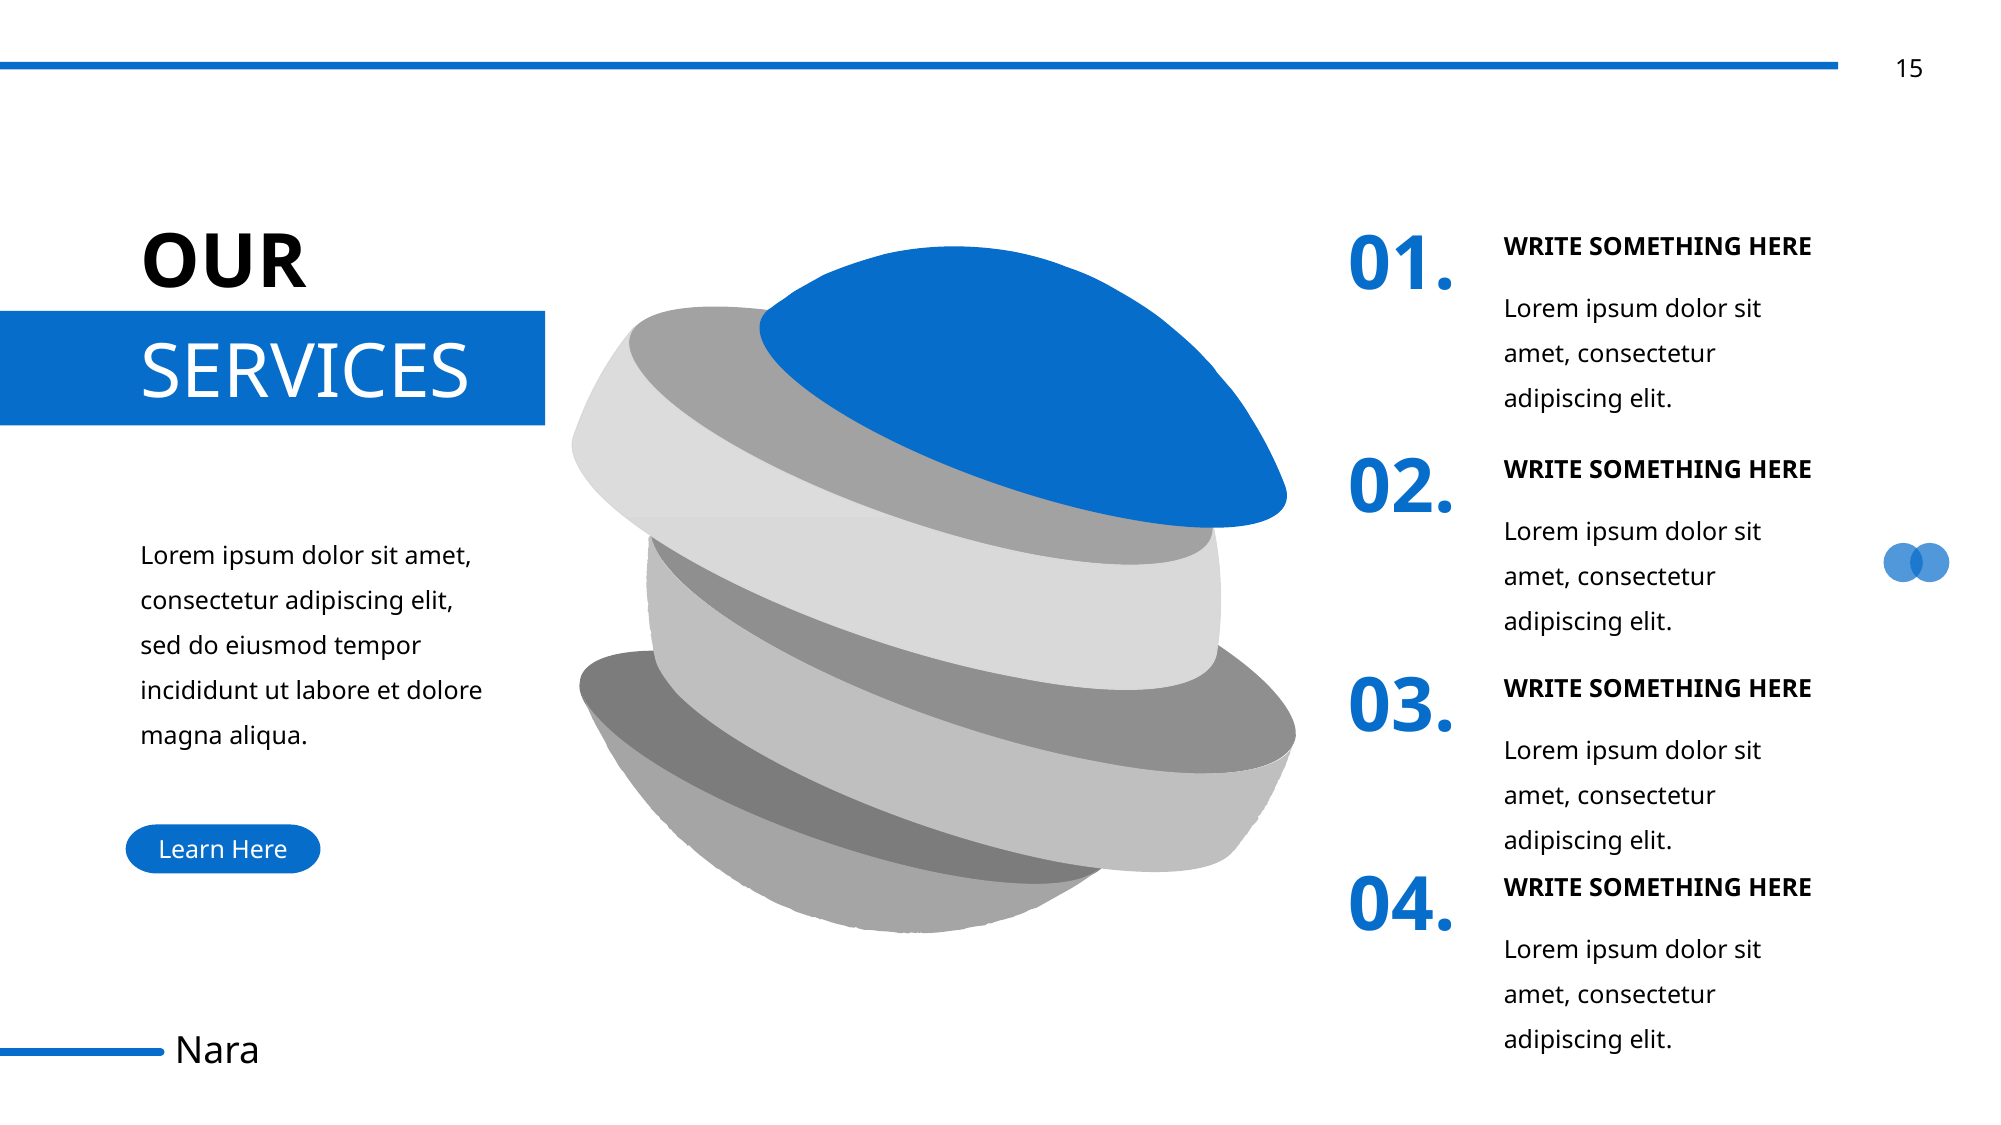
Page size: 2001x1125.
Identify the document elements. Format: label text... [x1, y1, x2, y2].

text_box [573, 212, 1298, 974]
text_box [1333, 648, 1840, 813]
text_box Learn Here [124, 823, 322, 875]
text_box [0, 204, 600, 426]
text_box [1333, 847, 1840, 1012]
text_box Lorem ipsum dolor sit amet, consectetur adipiscing elit, sed do eiusmod tempor incididunt ut labore et dolore magna aliqua. [125, 517, 511, 757]
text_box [1333, 429, 1840, 594]
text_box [1333, 206, 1840, 371]
